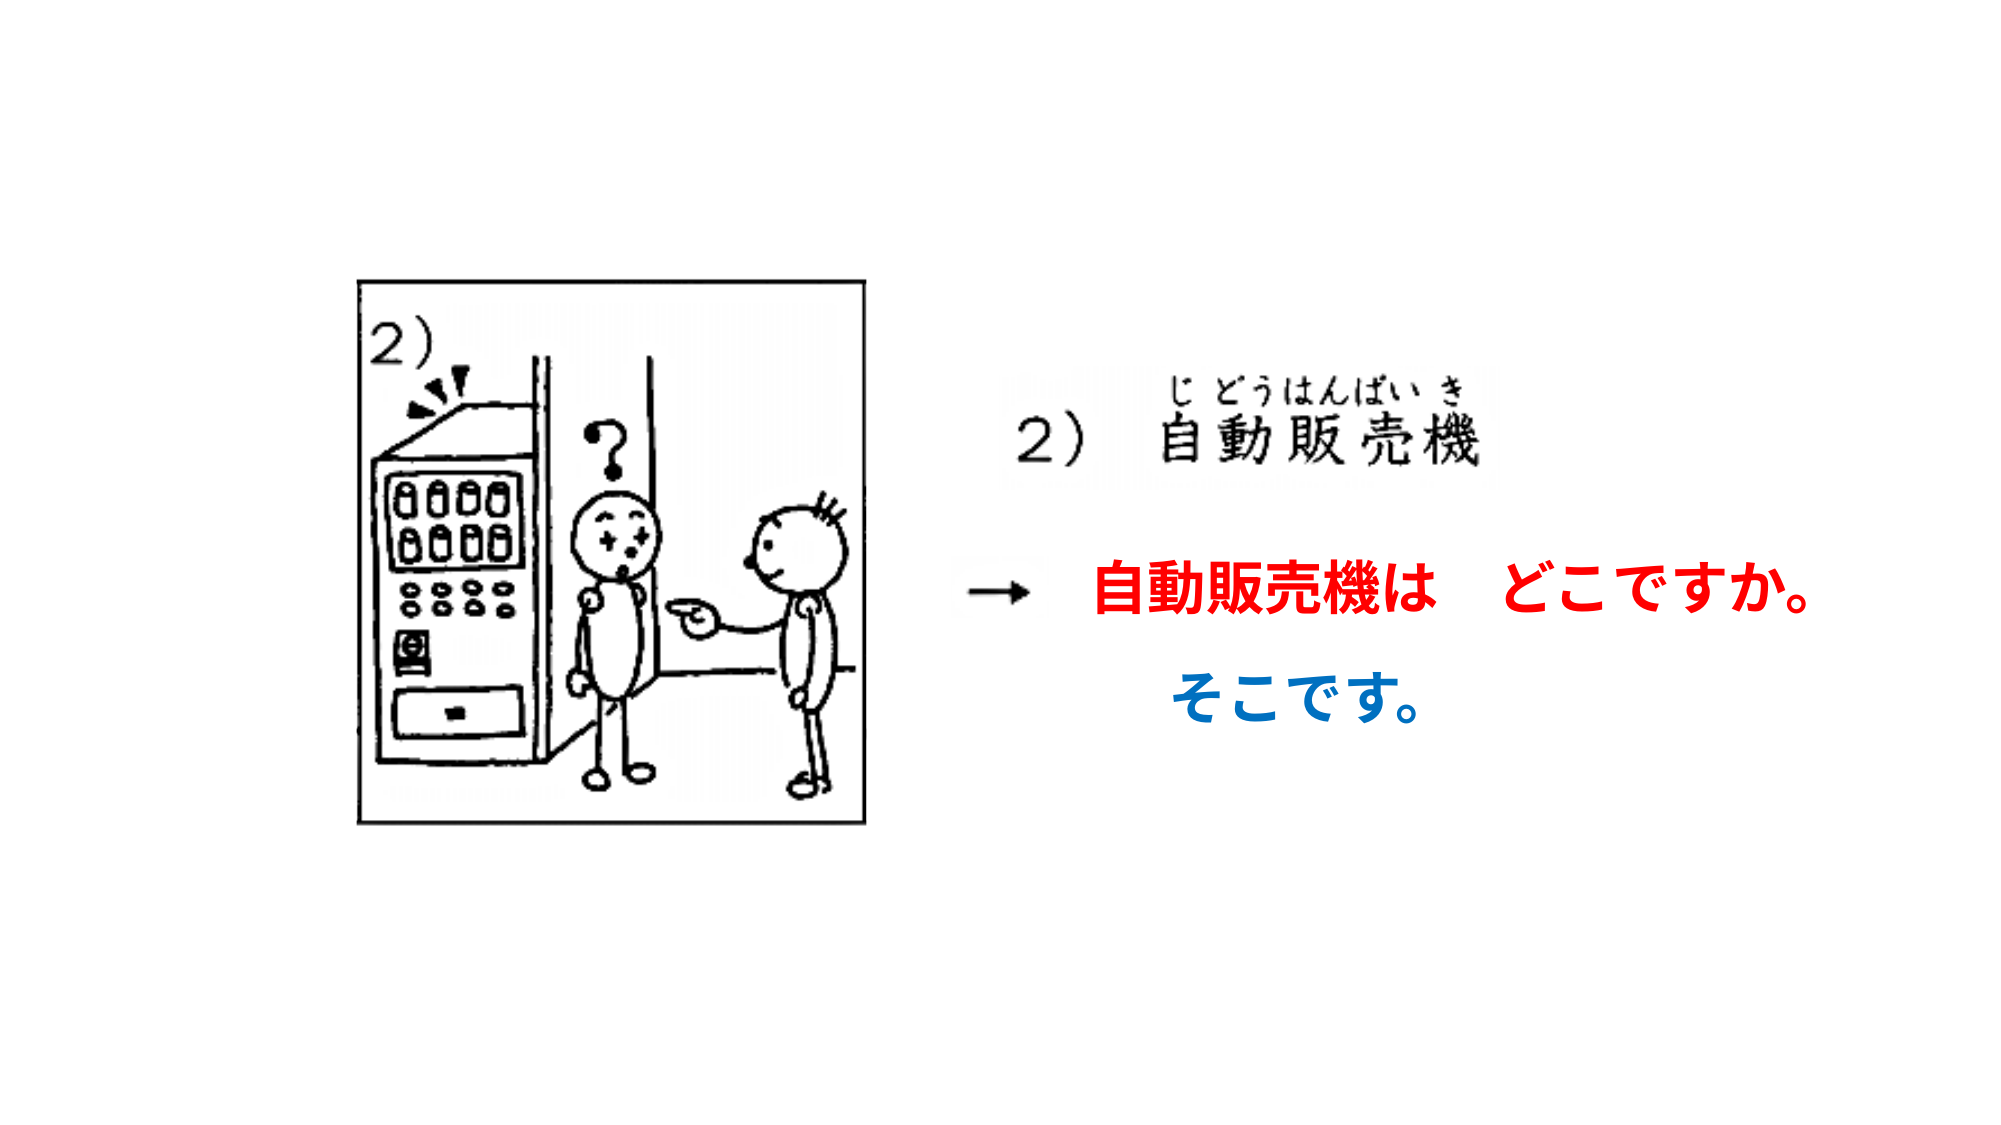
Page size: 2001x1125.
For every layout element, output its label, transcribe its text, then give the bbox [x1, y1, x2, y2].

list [999, 365, 1500, 490]
picture [356, 278, 867, 834]
picture [951, 556, 1049, 618]
text_box そこです。 [1153, 654, 1602, 739]
text_box 自動販売機は どこですか。 [1074, 544, 1943, 629]
